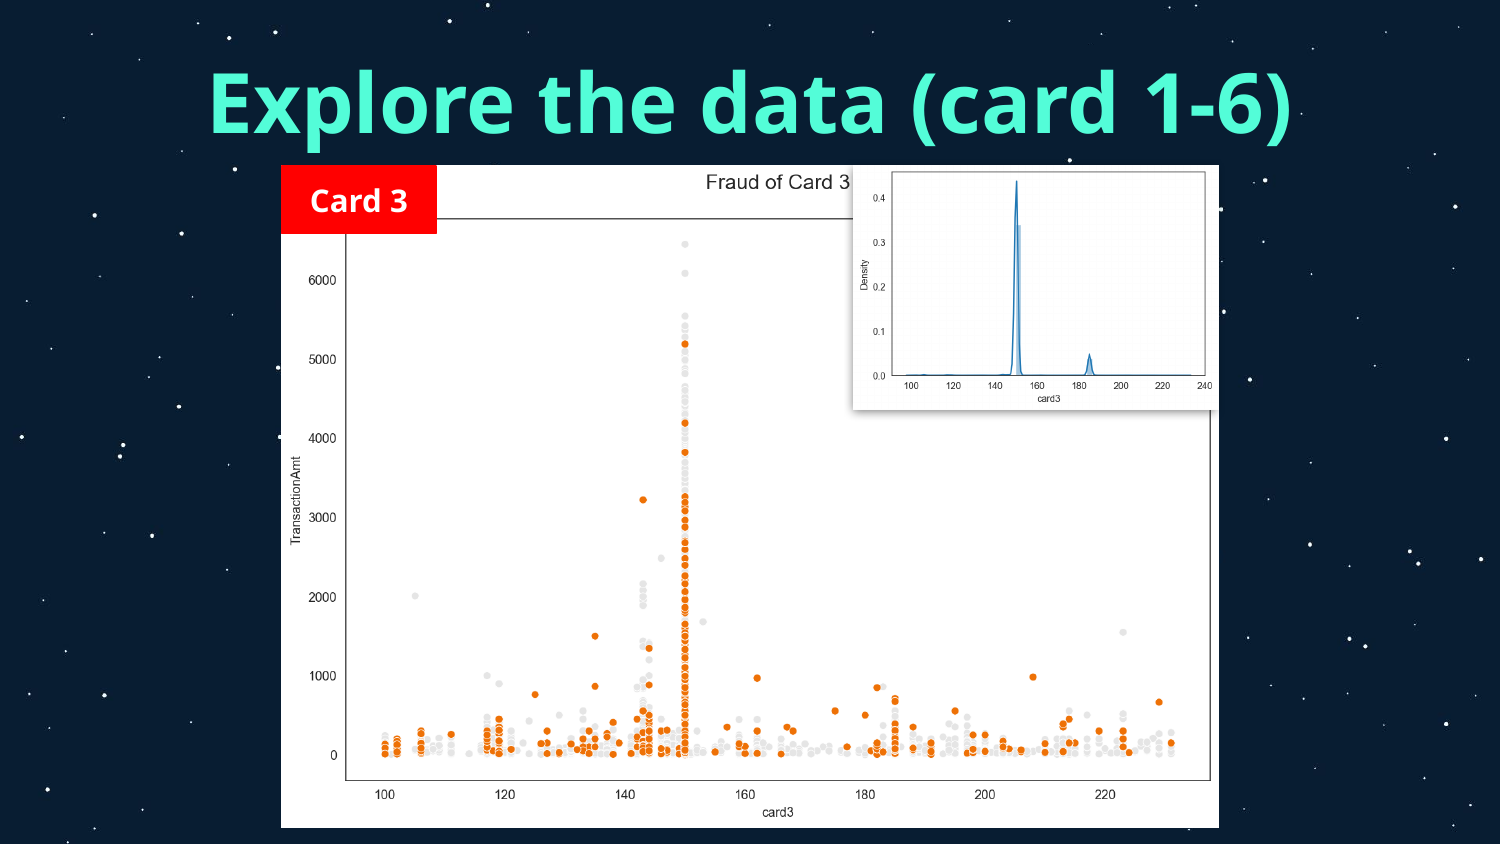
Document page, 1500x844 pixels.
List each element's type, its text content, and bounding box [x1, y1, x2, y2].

title Explore the data (card 1-6) [118, 35, 1382, 166]
picture [0, 0, 1500, 844]
